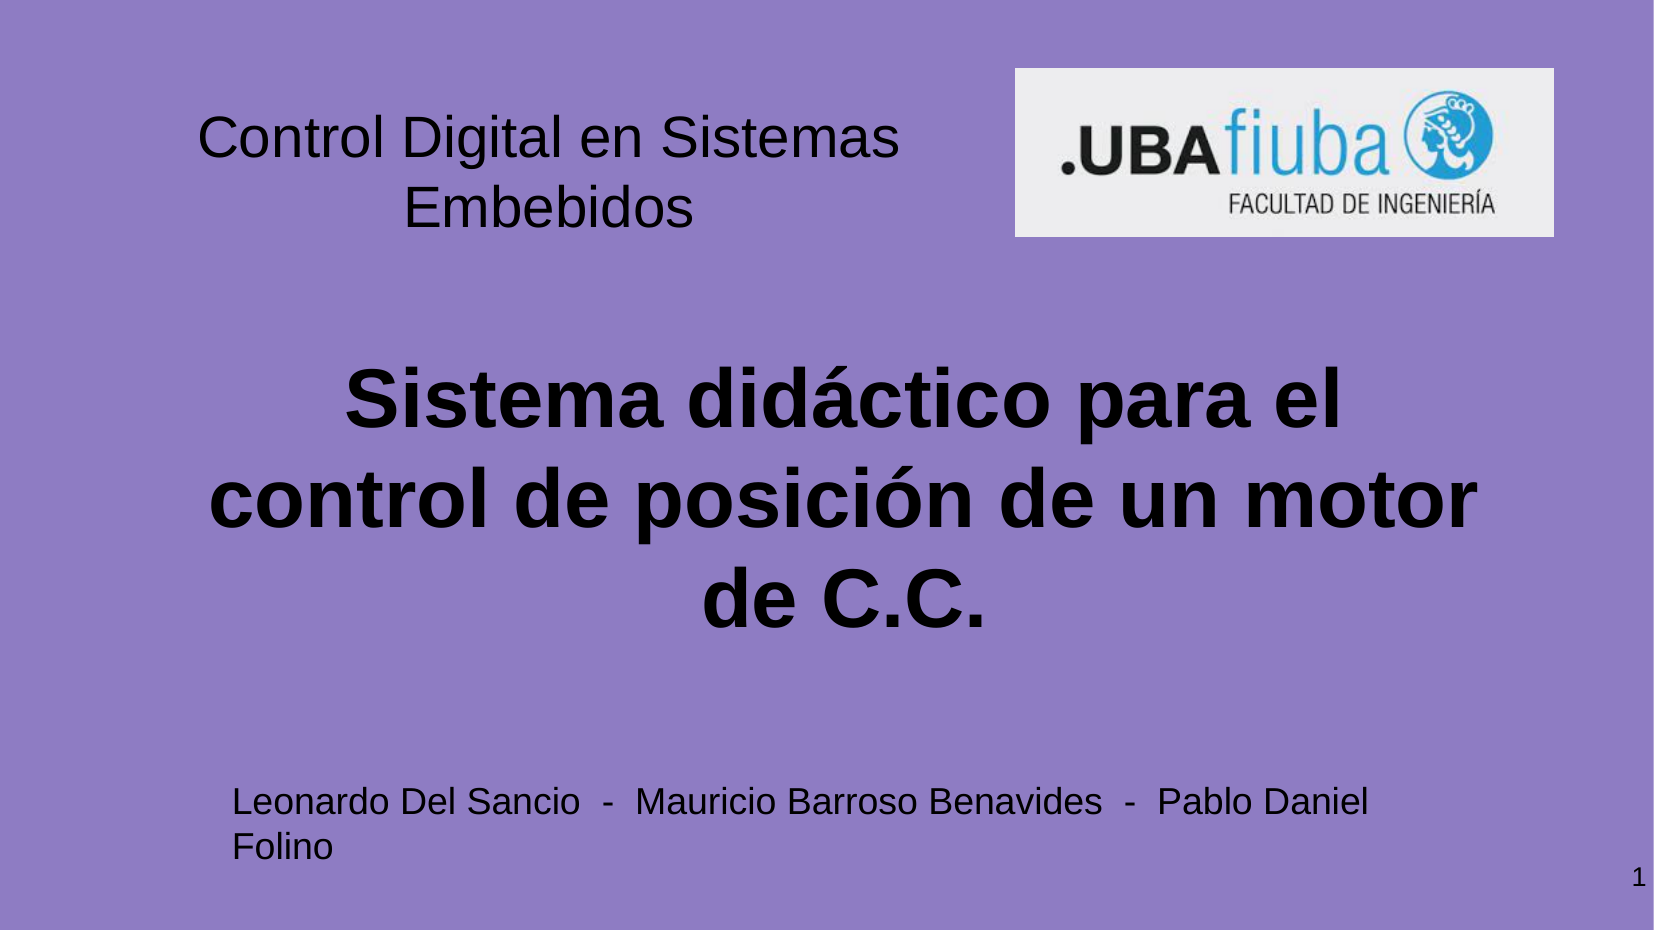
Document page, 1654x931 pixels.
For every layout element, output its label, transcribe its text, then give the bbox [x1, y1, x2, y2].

slide_number ‹#› [1547, 859, 1647, 931]
text_box Sistema didáctico para el control de posición de un motor de C.C. [200, 237, 1489, 751]
text_box Control Digital en Sistemas Embebidos [82, 66, 1016, 272]
picture [1015, 68, 1555, 237]
text_box Leonardo Del Sancio - Mauricio Barroso Benavides - Pablo Daniel Folino [217, 769, 1489, 827]
